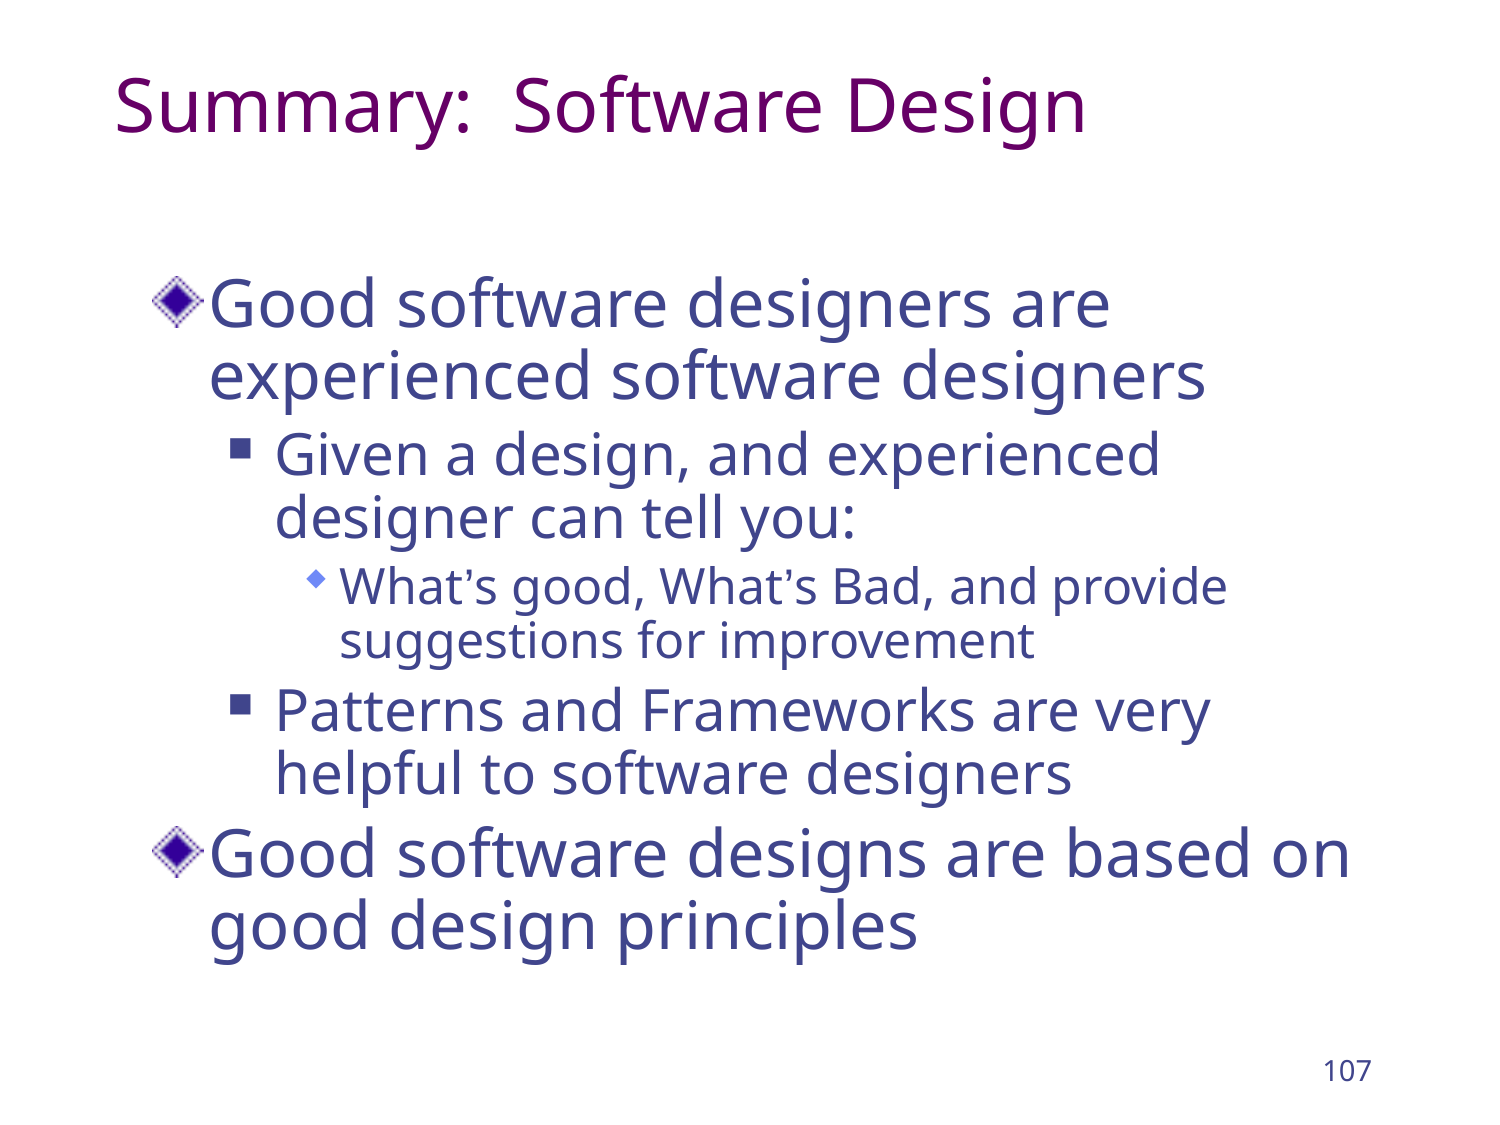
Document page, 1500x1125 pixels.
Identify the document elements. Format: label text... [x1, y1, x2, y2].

list Good software designers are experienced software designers Given a design, and experienced designer can tell you: What’s good, What’s Bad, and provide suggestions for improvement Patterns and Frameworks are very helpful to software designers Good software designs are based on good design principles [137, 262, 1413, 1013]
picture [152, 826, 204, 878]
picture [152, 276, 204, 328]
slide_number 107 [1074, 1025, 1388, 1100]
title Summary: Software Design [99, 50, 1375, 238]
